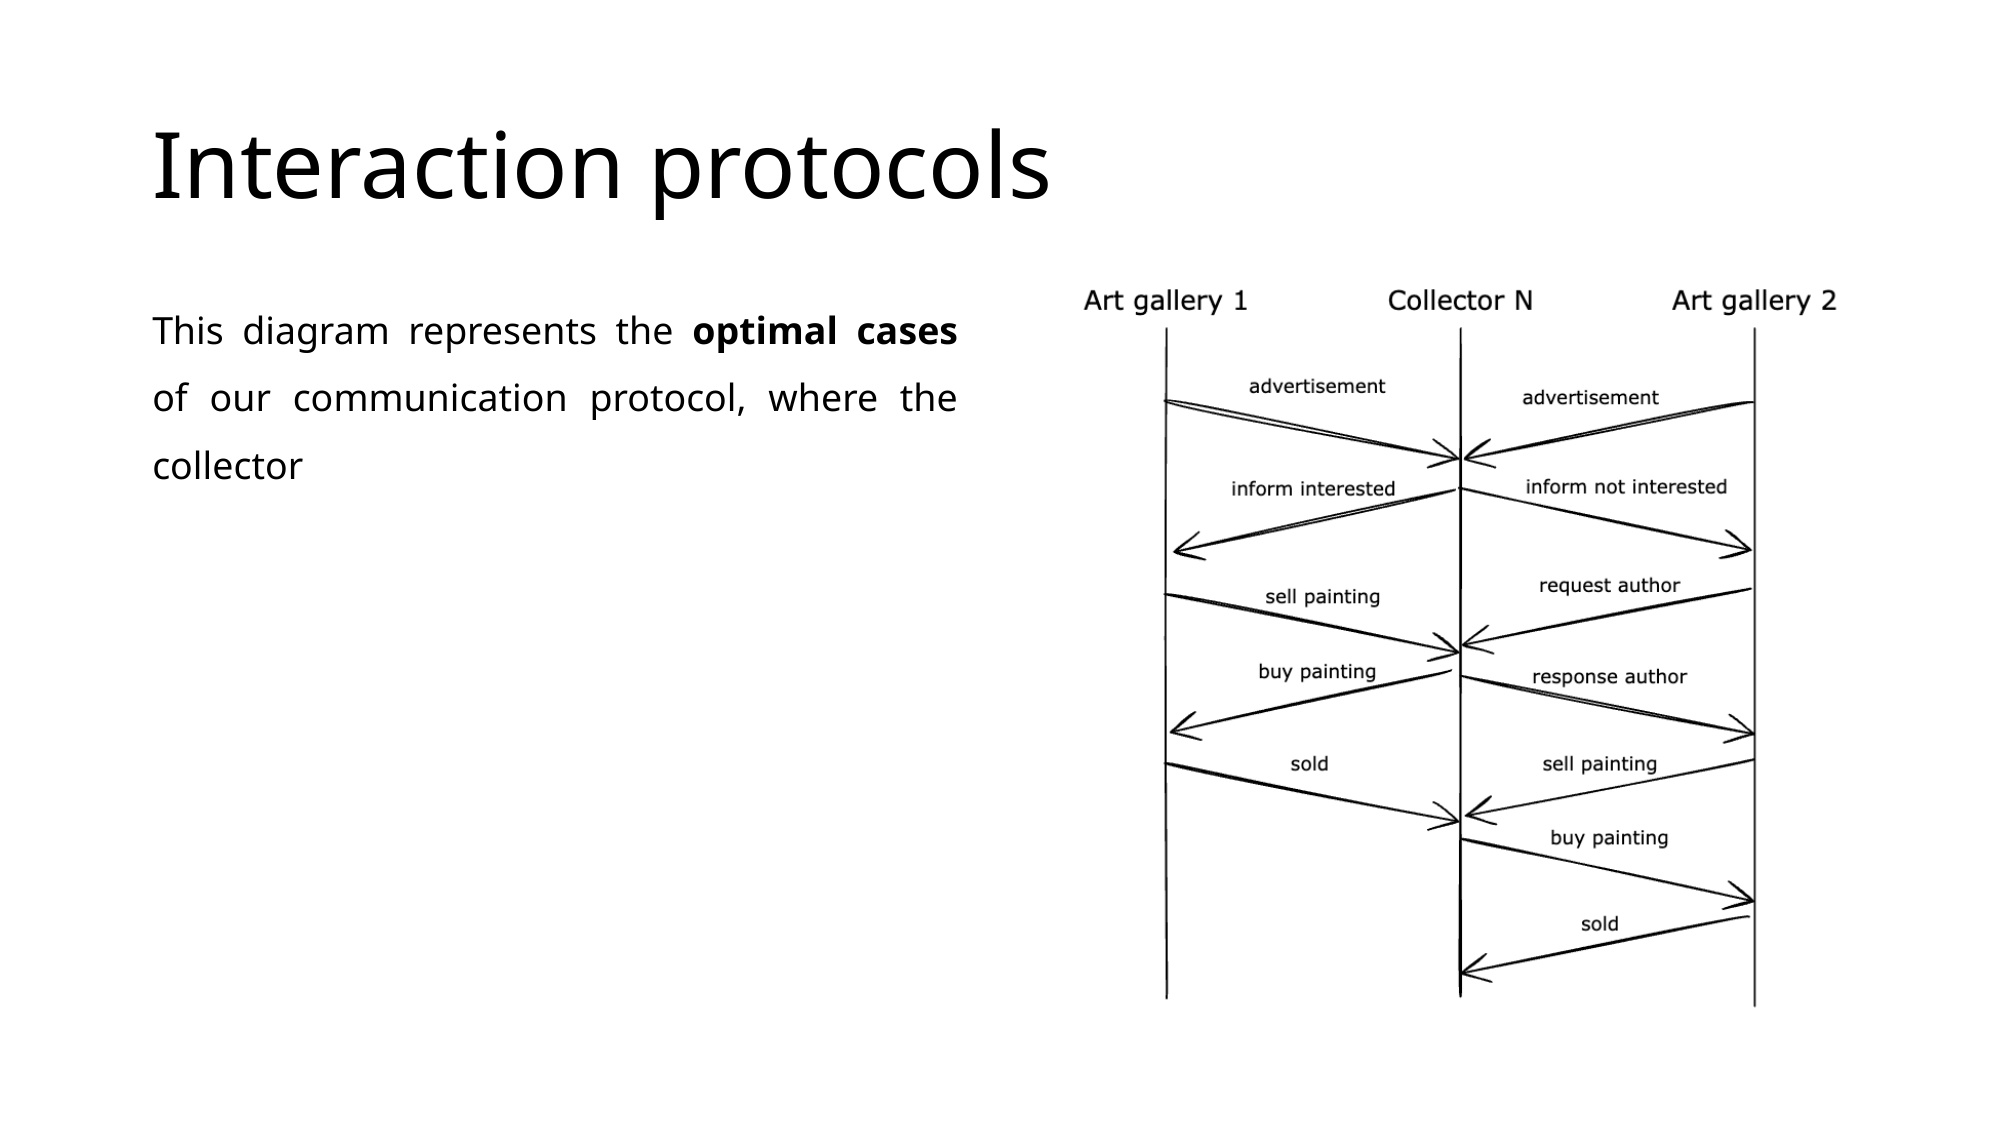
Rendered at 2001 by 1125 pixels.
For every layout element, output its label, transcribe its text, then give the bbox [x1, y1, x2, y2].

text_box This diagram represents the optimal cases of our communication protocol, where the collector [137, 278, 974, 495]
picture [1061, 276, 1898, 1026]
title Interaction protocols [137, 59, 1863, 278]
